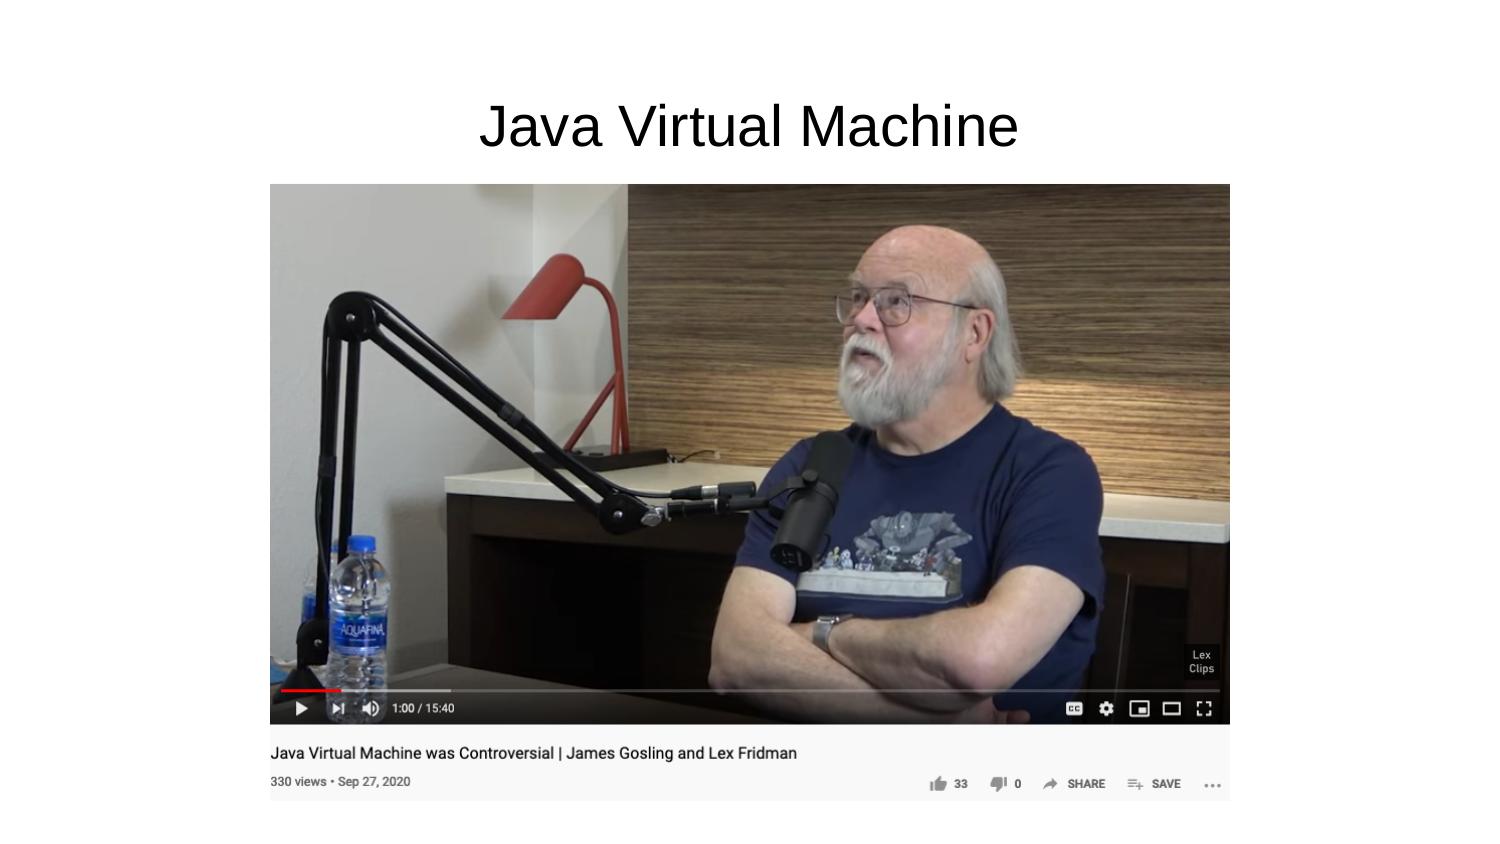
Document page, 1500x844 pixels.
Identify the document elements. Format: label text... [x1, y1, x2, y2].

title Java Virtual Machine [51, 72, 1449, 167]
picture [269, 183, 1231, 801]
